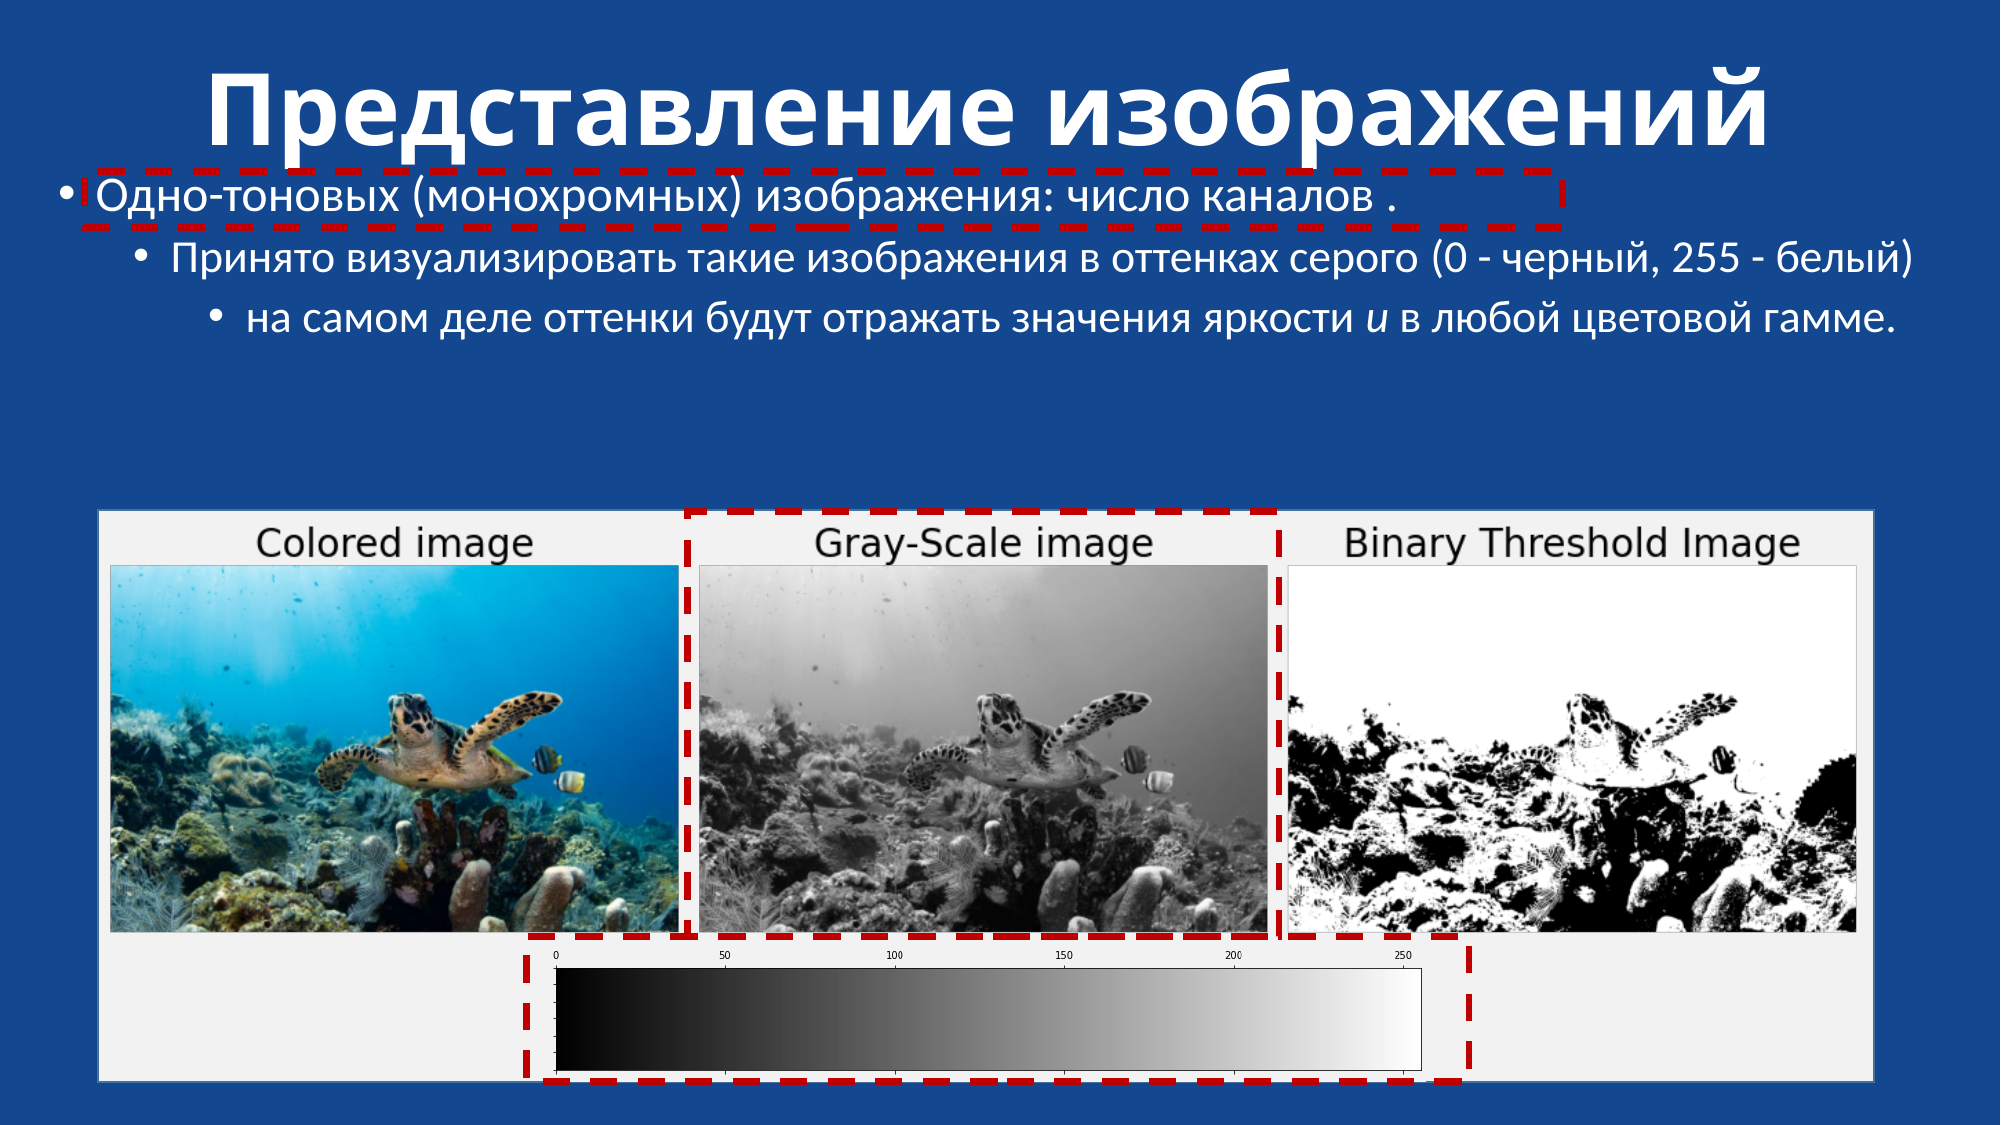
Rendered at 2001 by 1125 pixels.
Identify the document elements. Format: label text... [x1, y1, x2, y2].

picture [98, 515, 1867, 943]
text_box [98, 510, 1875, 1082]
title Представление изображений [126, 49, 1852, 178]
text_box [83, 170, 1563, 228]
